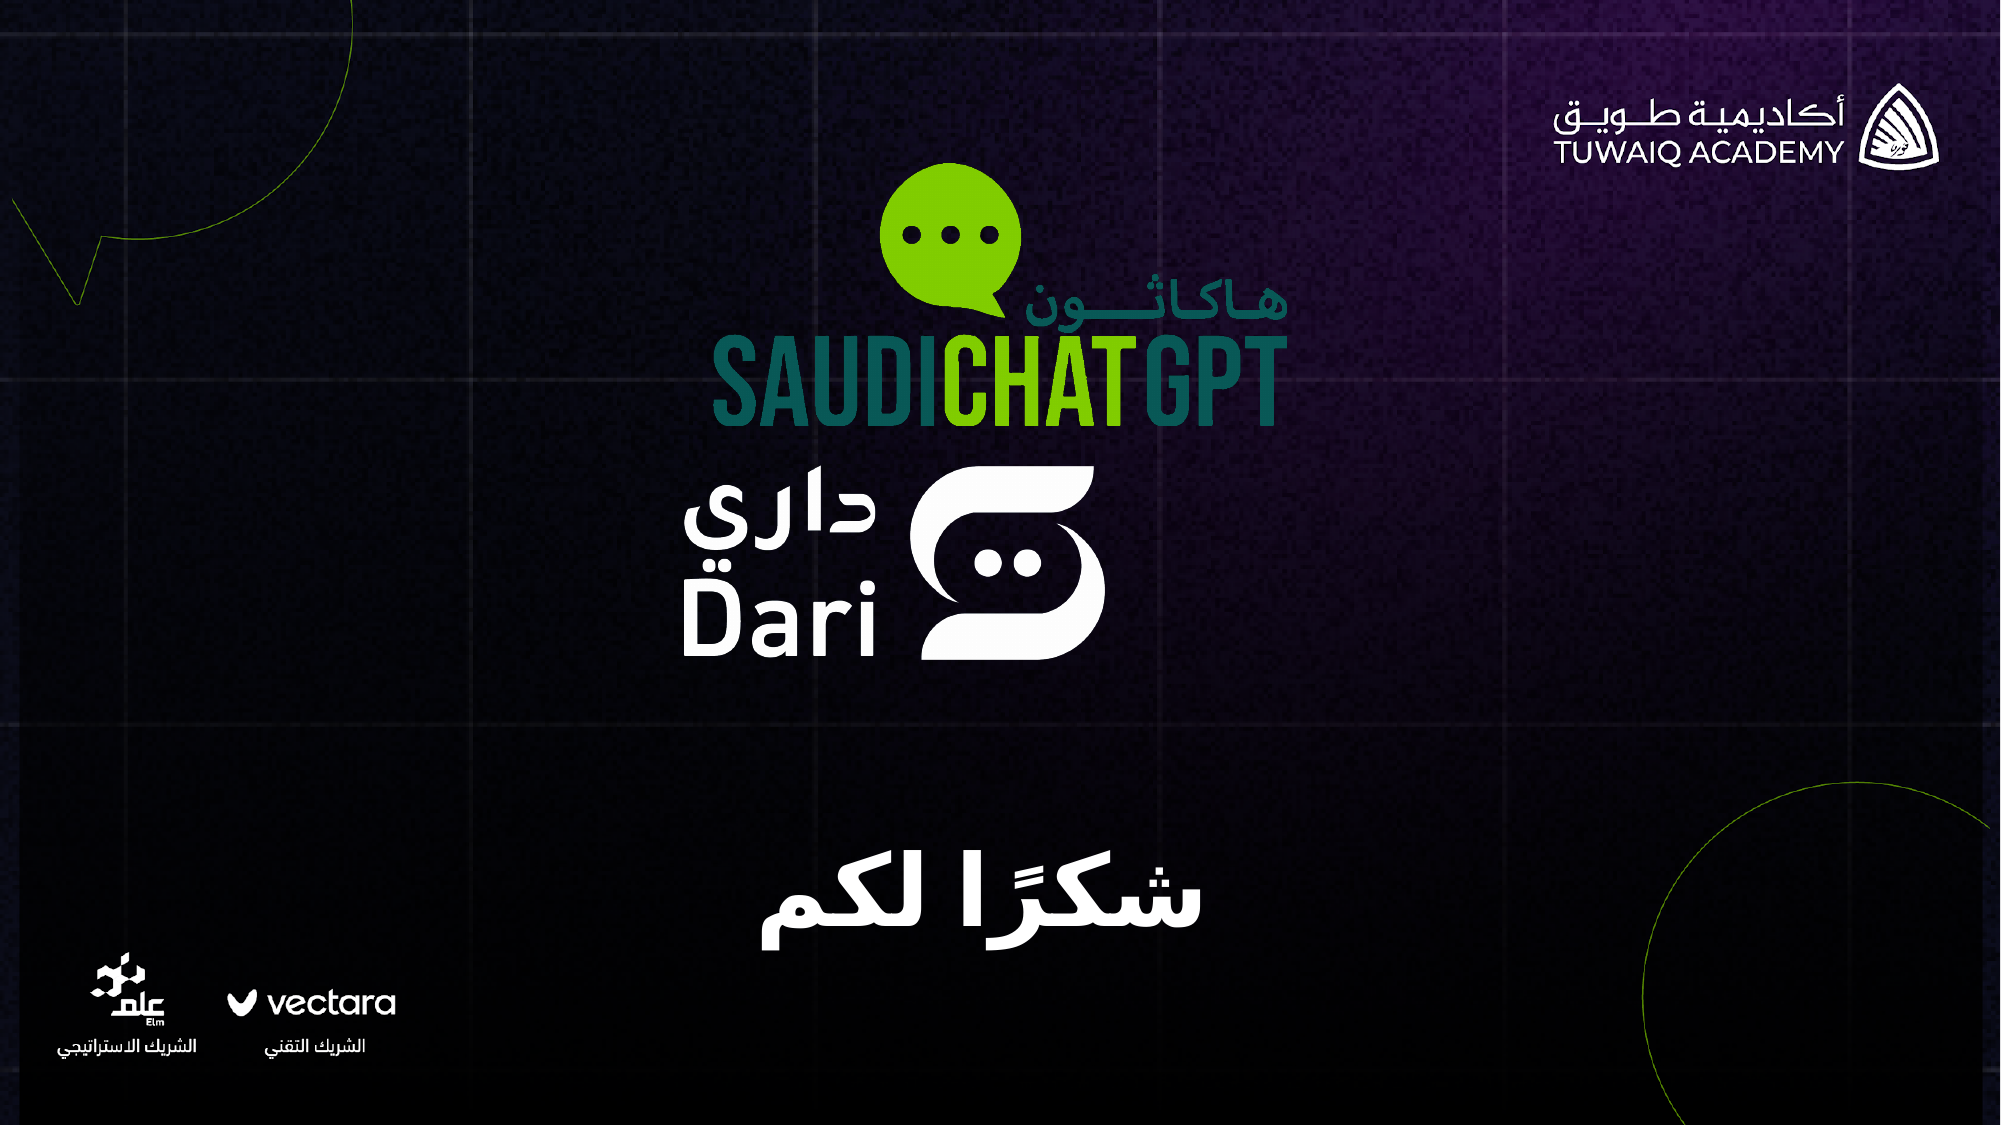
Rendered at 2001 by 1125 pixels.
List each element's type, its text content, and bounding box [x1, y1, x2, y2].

text_box شكرًا لكم [648, 819, 1316, 955]
picture [0, 0, 2001, 1125]
